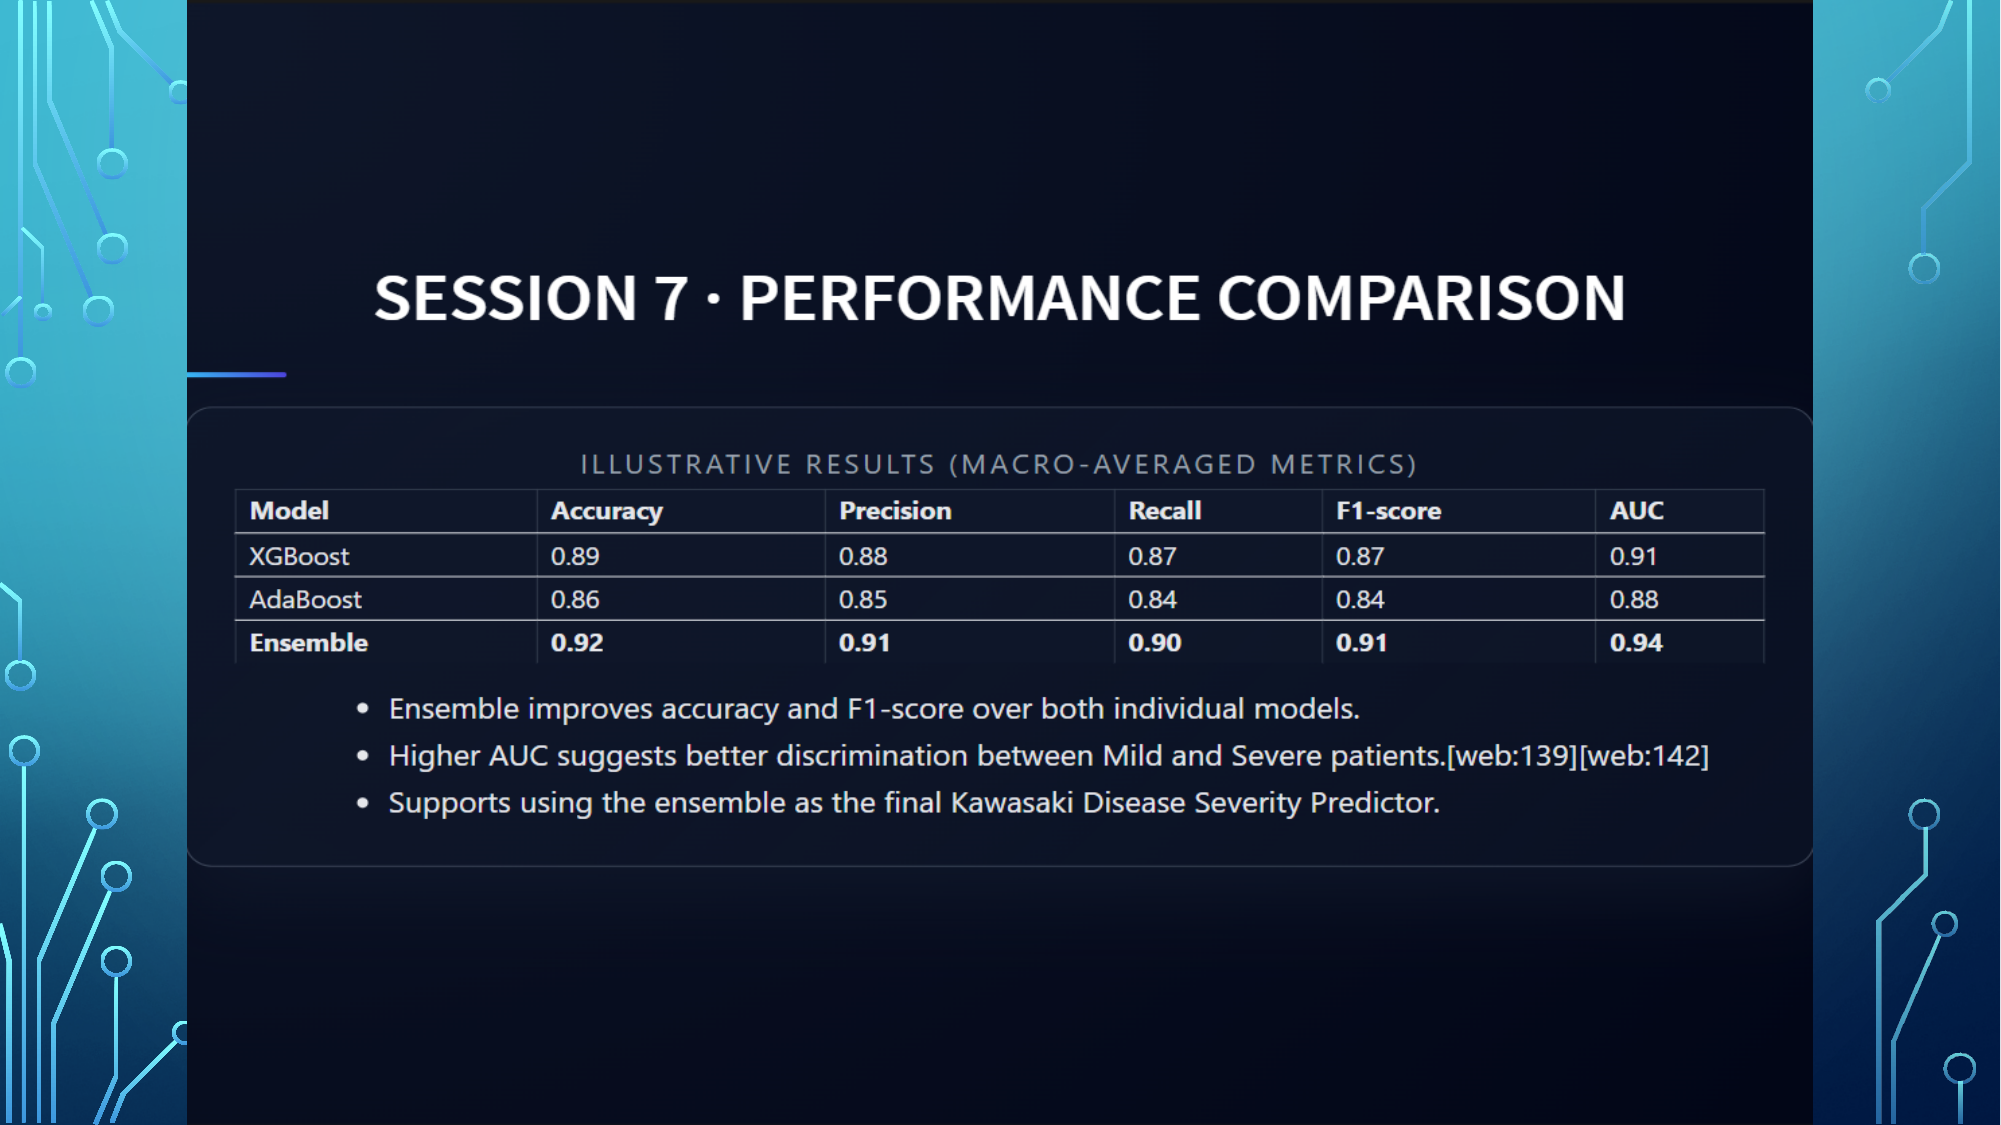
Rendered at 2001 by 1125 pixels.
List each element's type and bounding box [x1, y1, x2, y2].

picture [186, 0, 1813, 1125]
